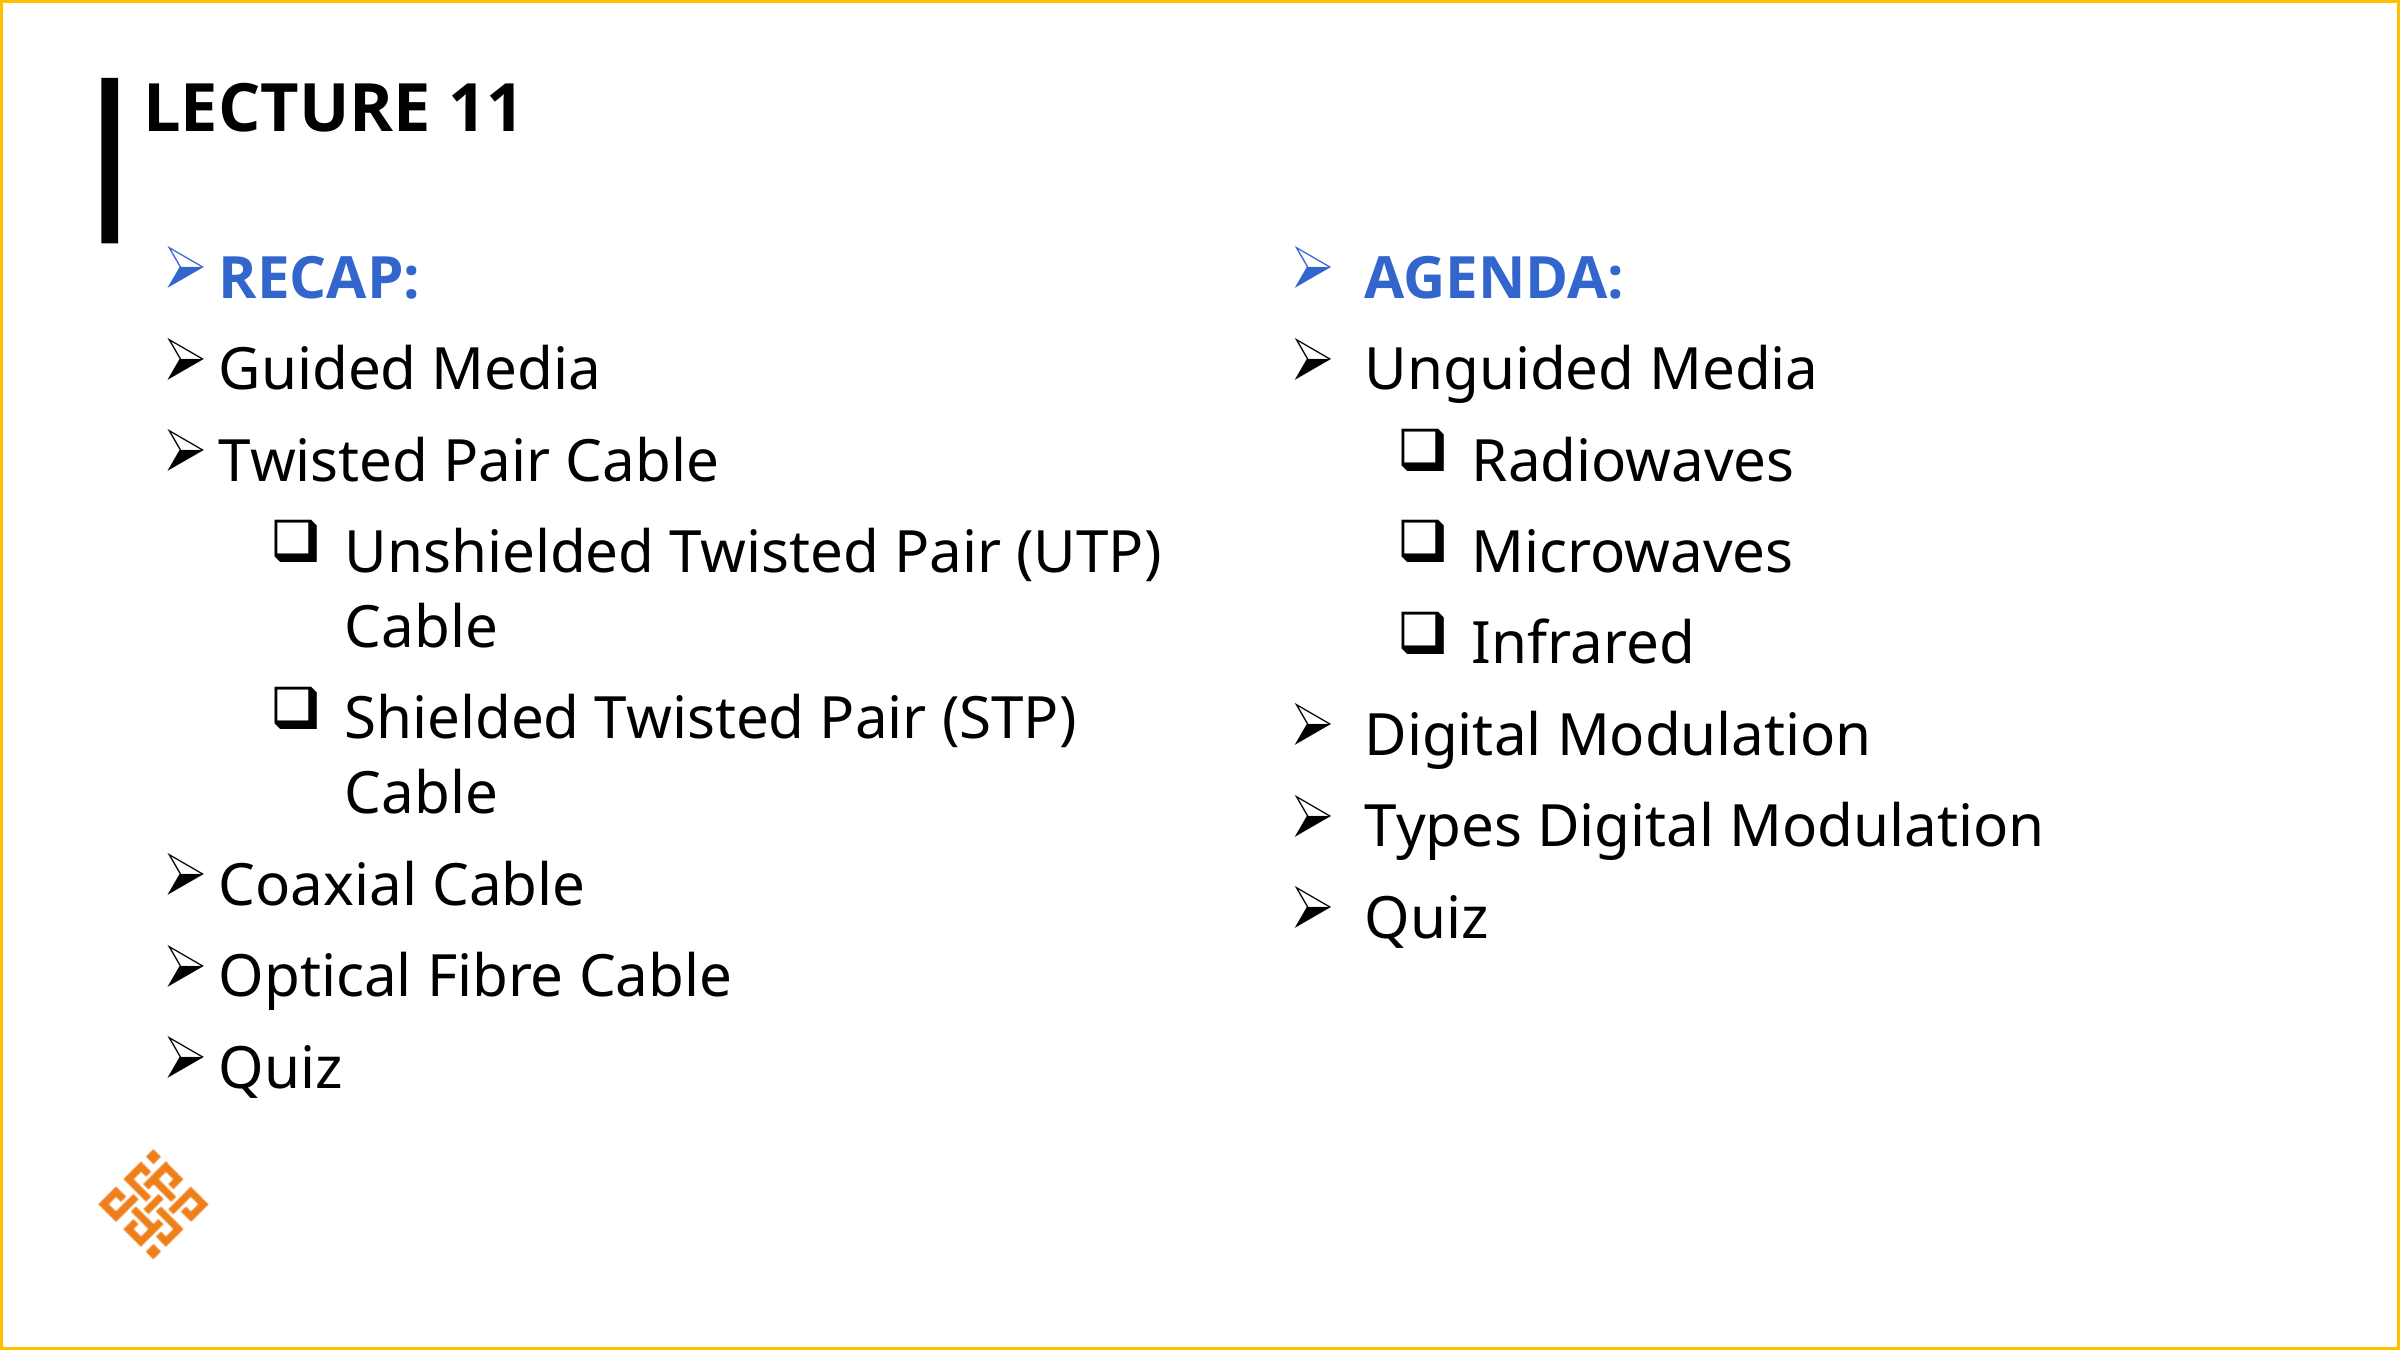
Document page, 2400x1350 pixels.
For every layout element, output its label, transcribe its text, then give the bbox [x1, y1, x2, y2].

picture [75, 1058, 235, 1350]
title Lecture 11 [125, 62, 1348, 228]
text_box AGENDA: Unguided Media Radiowaves Microwaves Infrared Digital Modulation Types Digital Modulation Quiz [1199, 227, 2400, 1049]
text_box RECAP: Guided Media Twisted Pair Cable Unshielded Twisted Pair (UTP) Cable Shielded Twisted Pair (STP) Cable Coaxial Cable Optical Fibre Cable Quiz [147, 227, 1200, 1188]
